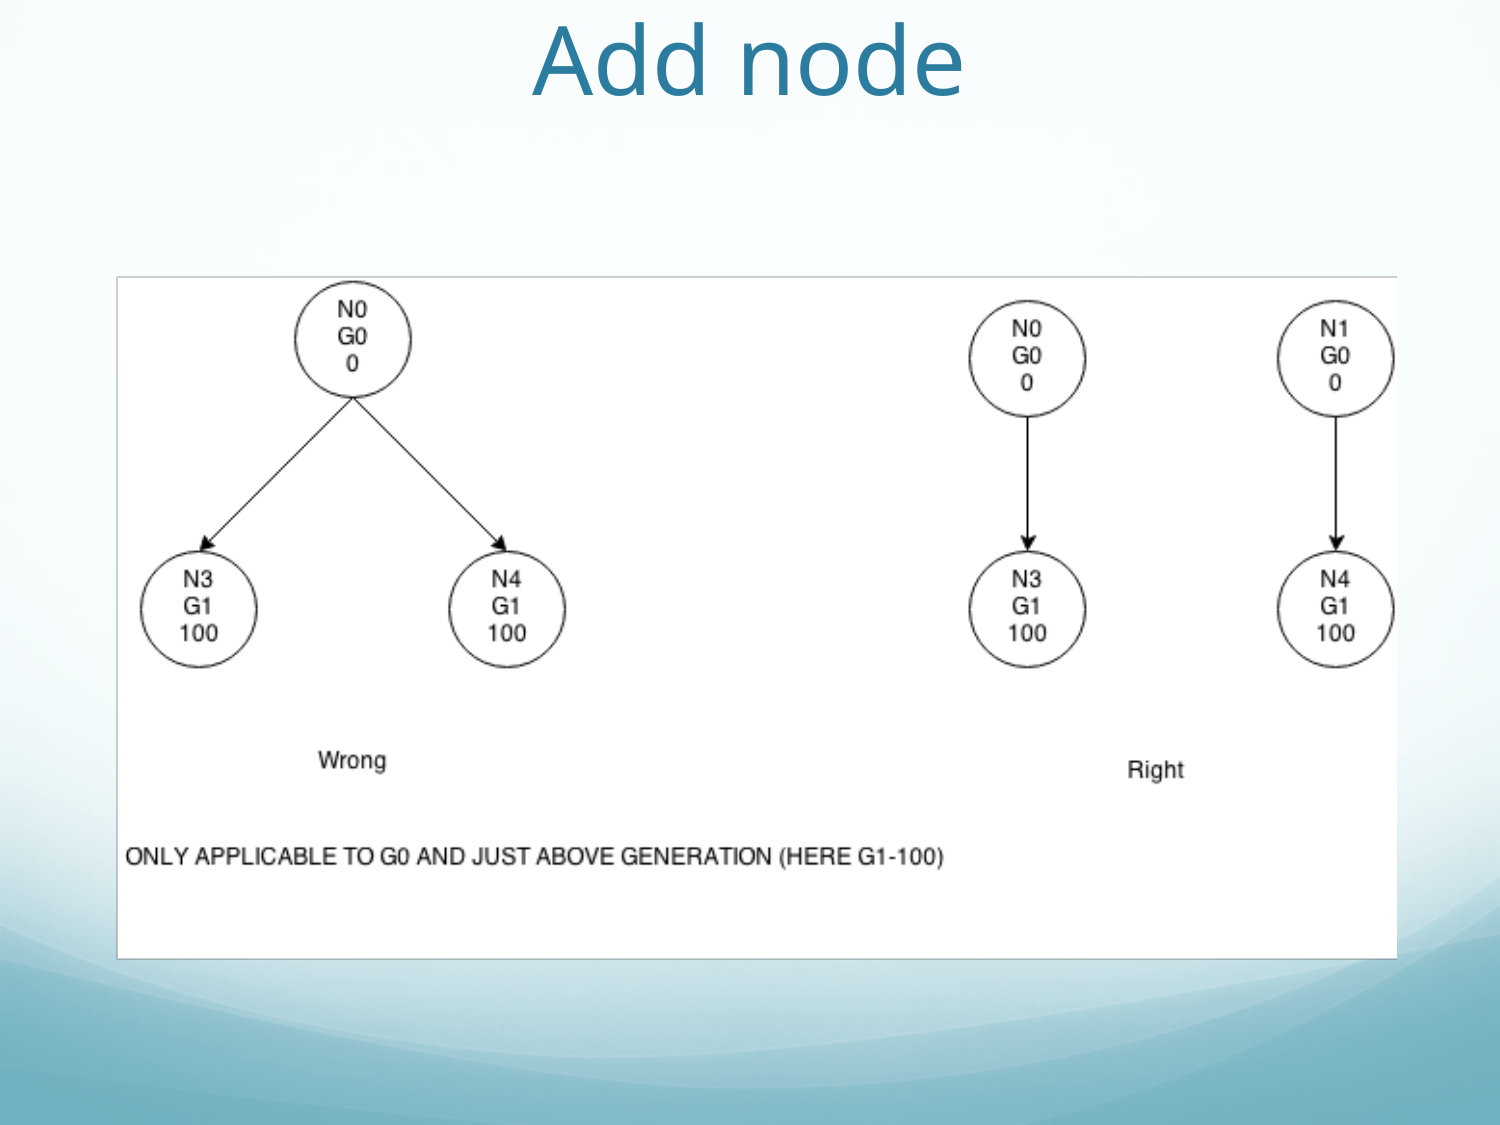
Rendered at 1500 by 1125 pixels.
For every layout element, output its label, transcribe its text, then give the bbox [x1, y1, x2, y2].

title Add node [90, 17, 1410, 237]
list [89, 261, 1410, 976]
